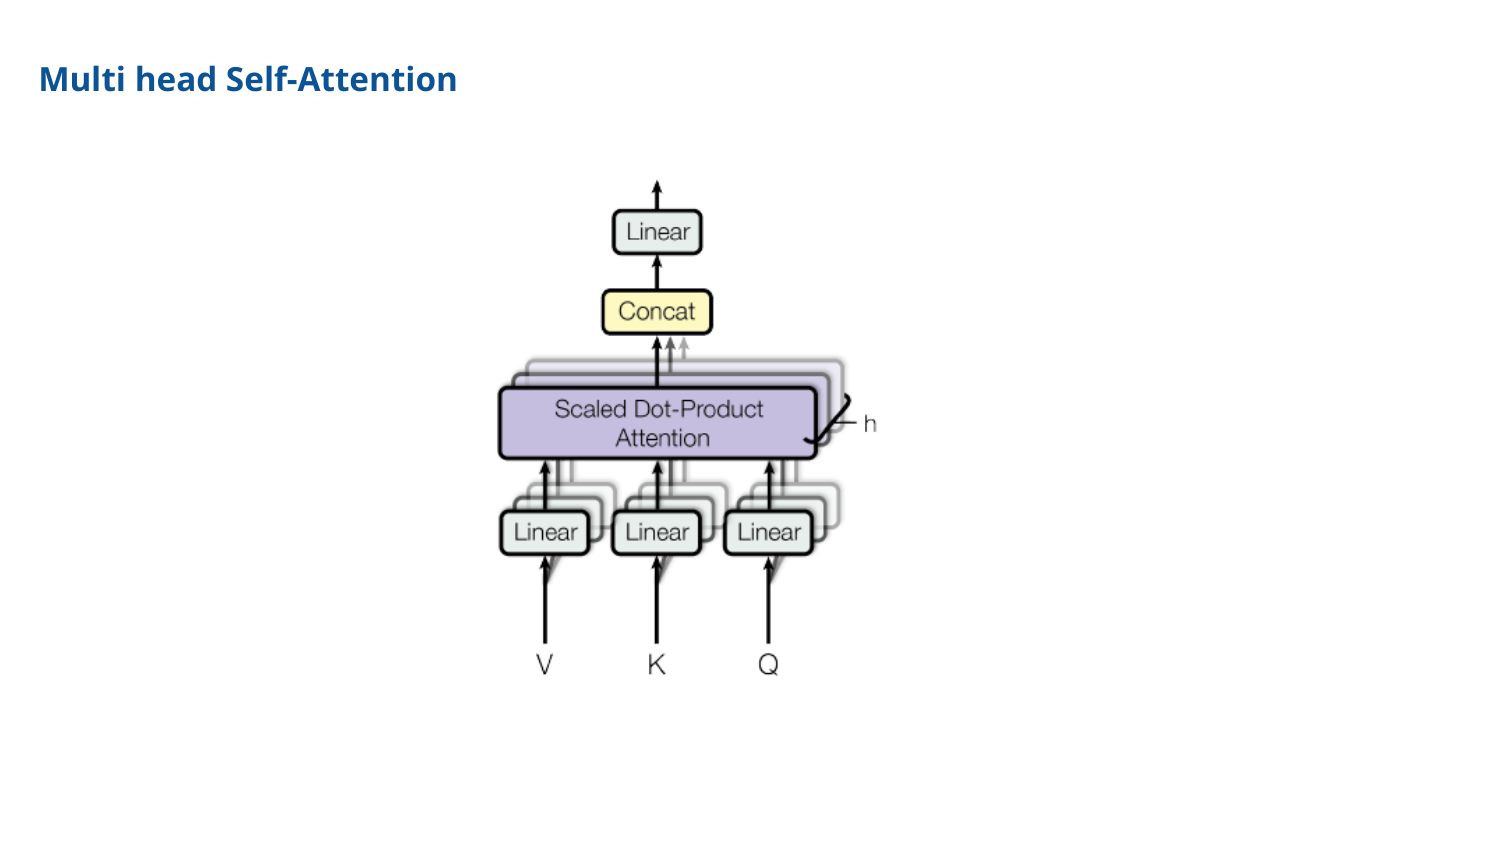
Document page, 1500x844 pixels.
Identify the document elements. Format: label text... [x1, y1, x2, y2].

picture [495, 172, 885, 688]
title Multi head Self-Attention [23, 40, 658, 174]
